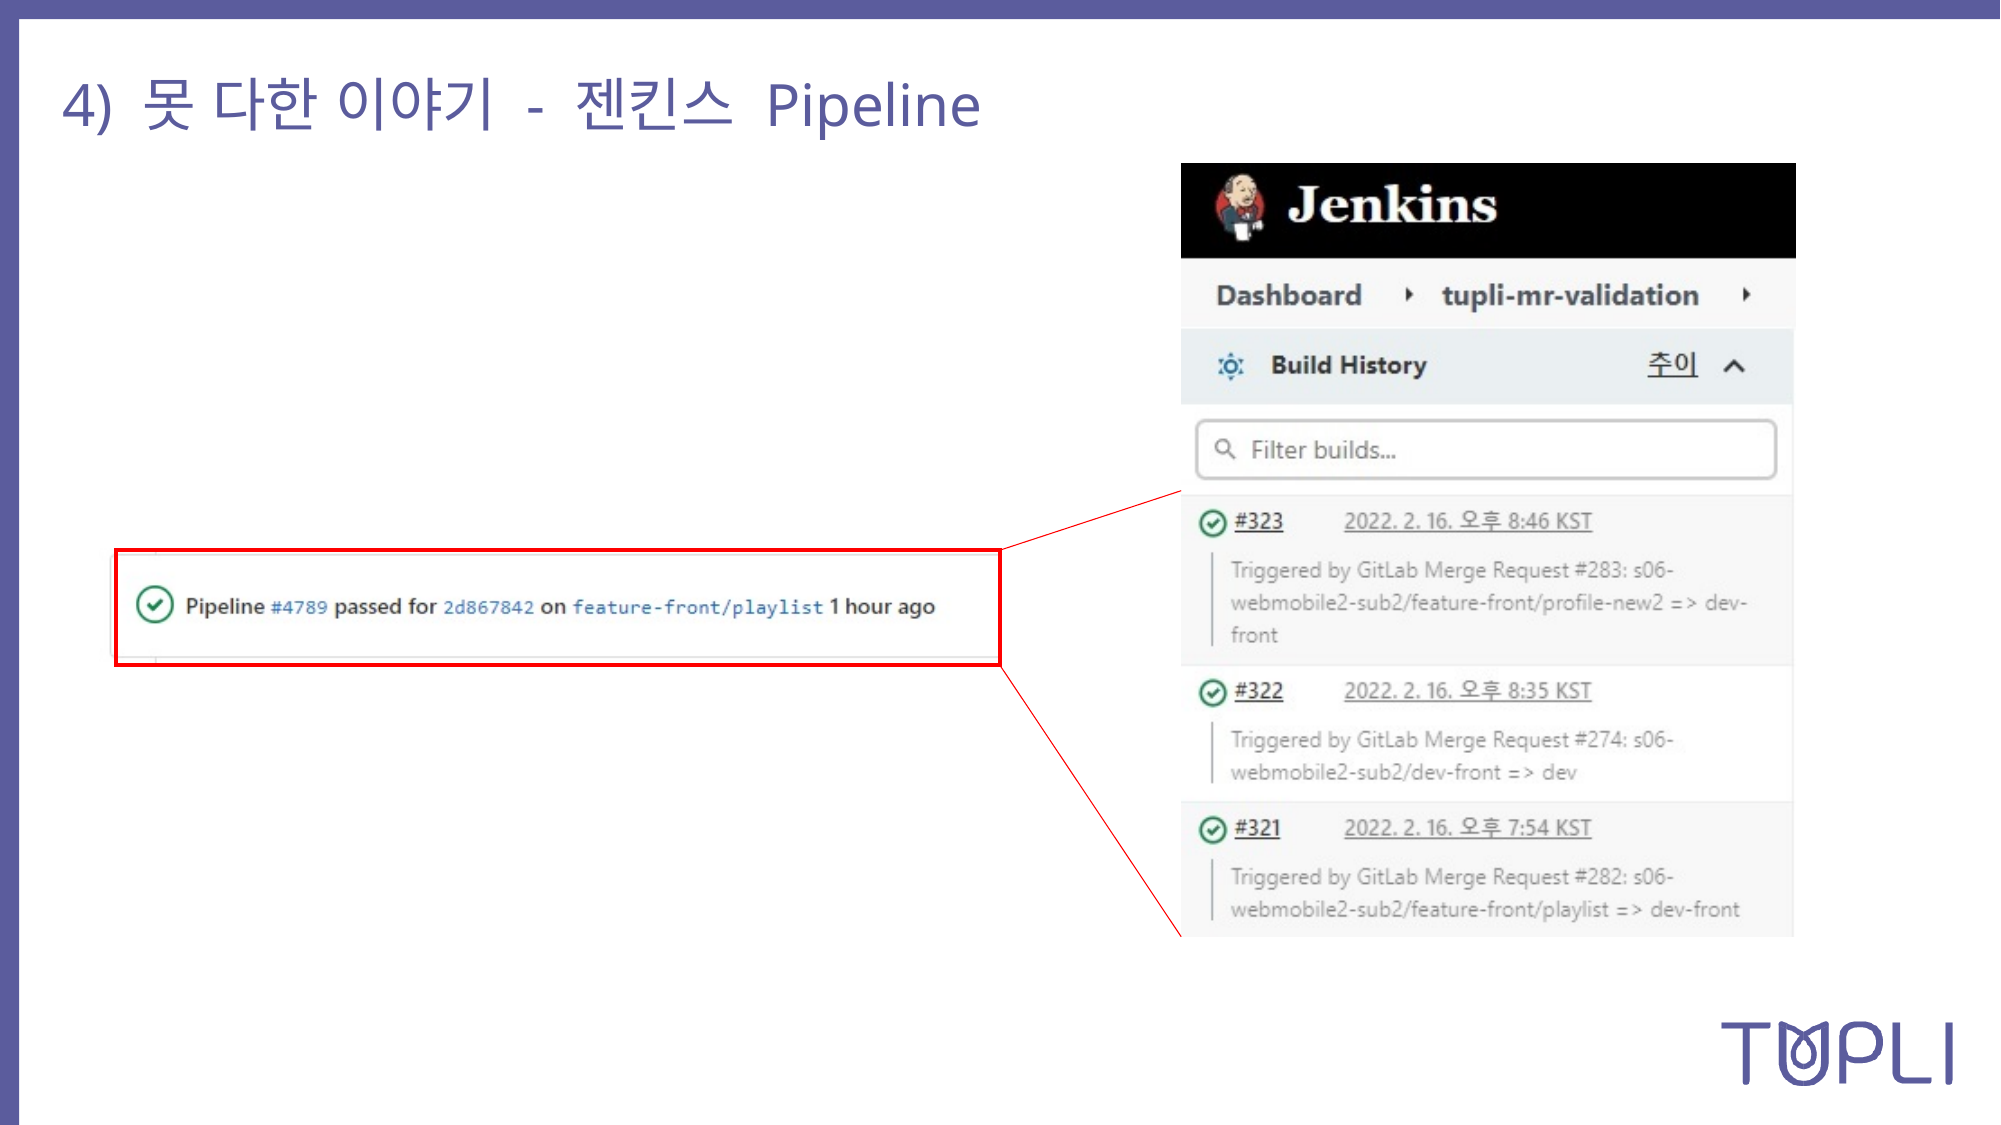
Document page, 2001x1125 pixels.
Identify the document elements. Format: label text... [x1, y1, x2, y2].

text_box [999, 665, 1182, 937]
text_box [999, 490, 1182, 551]
picture [1721, 1021, 1953, 1086]
picture [99, 548, 1000, 666]
text_box 4) 못 다한 이야기 - 젠킨스 Pipeline [47, 60, 1392, 146]
picture [1181, 163, 1796, 937]
